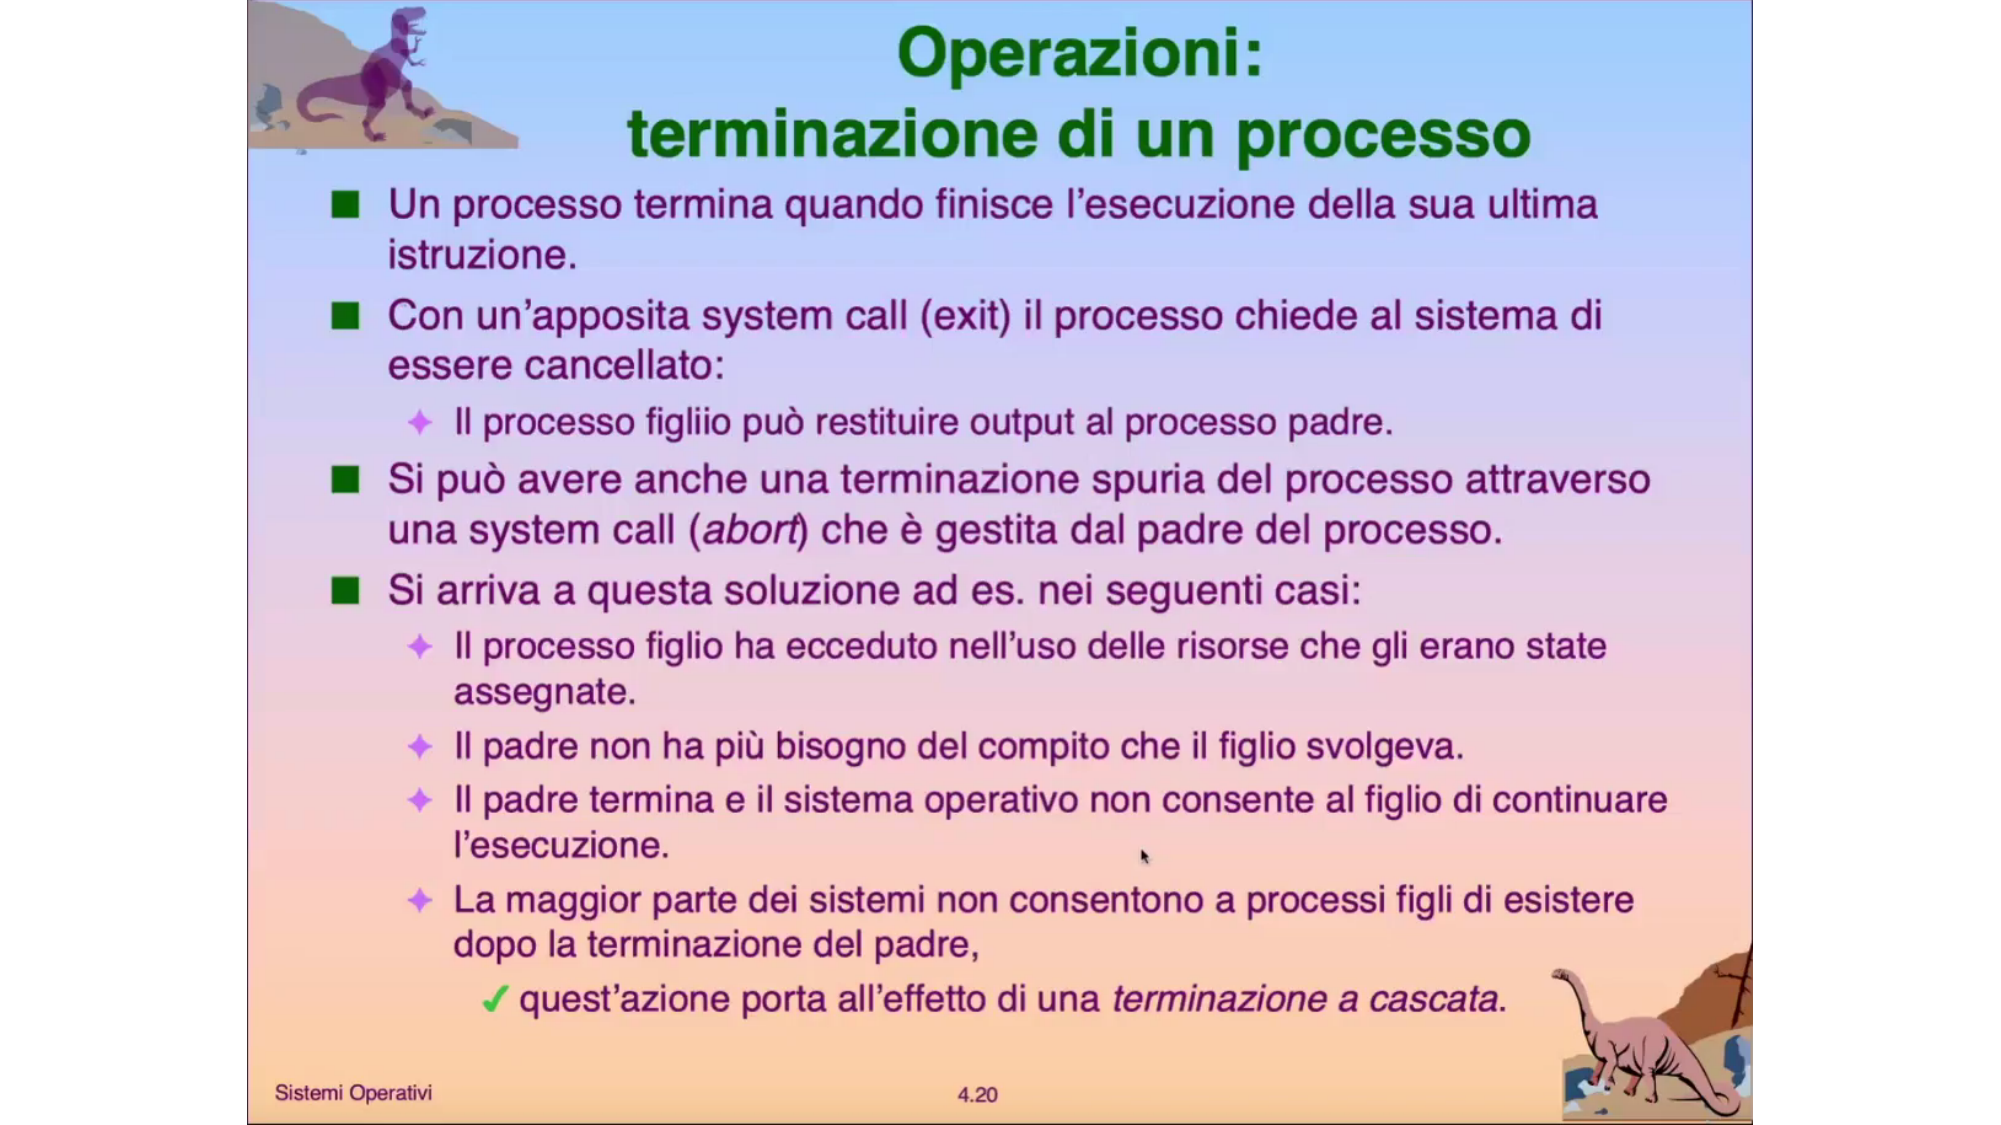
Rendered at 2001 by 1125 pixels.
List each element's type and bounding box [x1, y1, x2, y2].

picture [247, 0, 1753, 1125]
